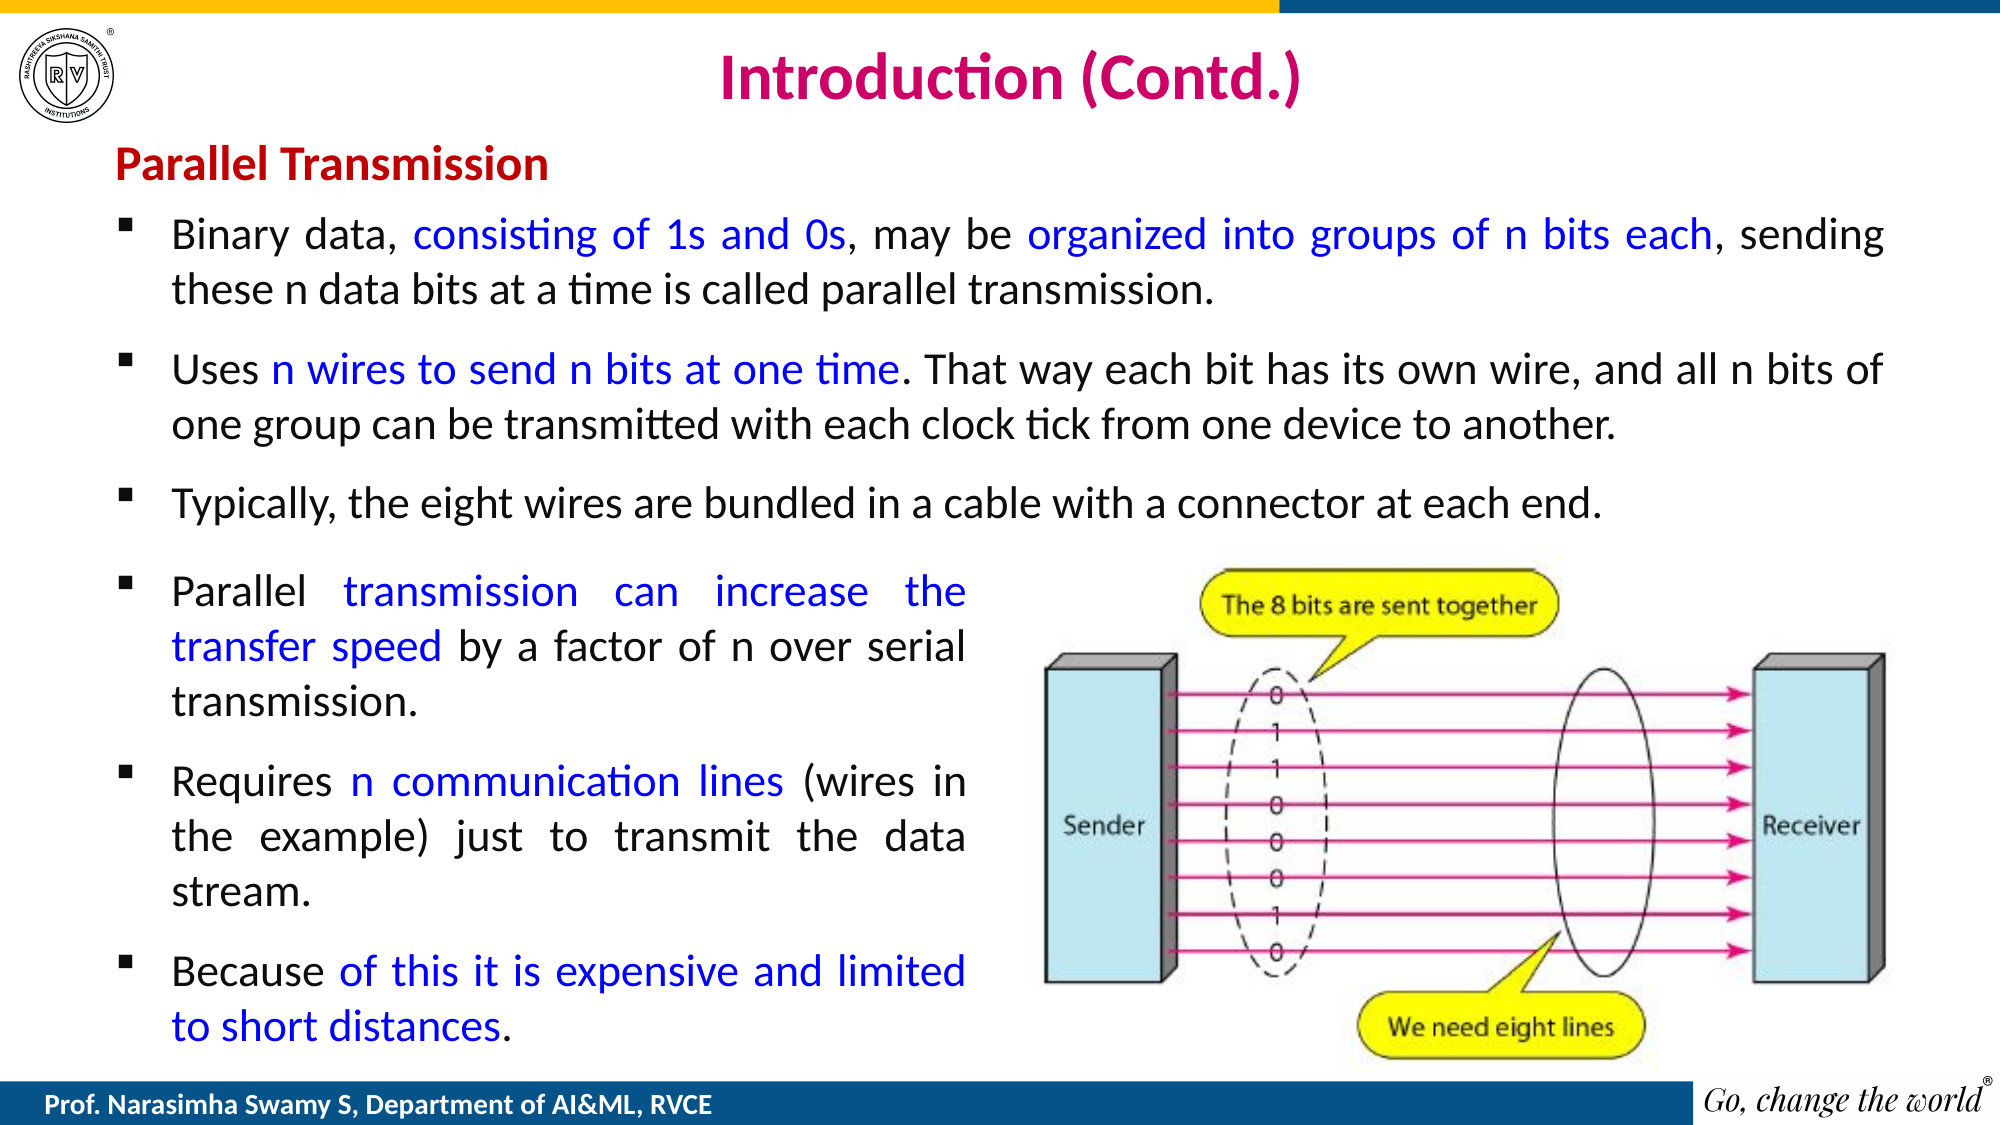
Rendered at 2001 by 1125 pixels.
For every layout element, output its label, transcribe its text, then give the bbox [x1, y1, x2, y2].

picture [19, 28, 114, 123]
picture [1701, 1075, 1994, 1120]
title Introduction (Contd.) [137, 27, 1887, 123]
text_box Parallel transmission can increase the transfer speed by a factor of n over serial transmission. Requires n communication lines (wires in the example) just to transmit the data stream. Because of this it is expensive and limited to short distances. [100, 553, 982, 1058]
text_box Parallel Transmission Binary data, consisting of 1s and 0s, may be organized into groups of n bits each, sending these n data bits at a time is called parallel transmission. Uses n wires to send n bits at one time. That way each bit has its own wire, and all n bits of one group can be transmitted with each clock tick from one device to another. Typically, the eight wires are bundled in a cable with a connector at each end. [100, 123, 1900, 536]
picture [1029, 545, 1898, 1072]
